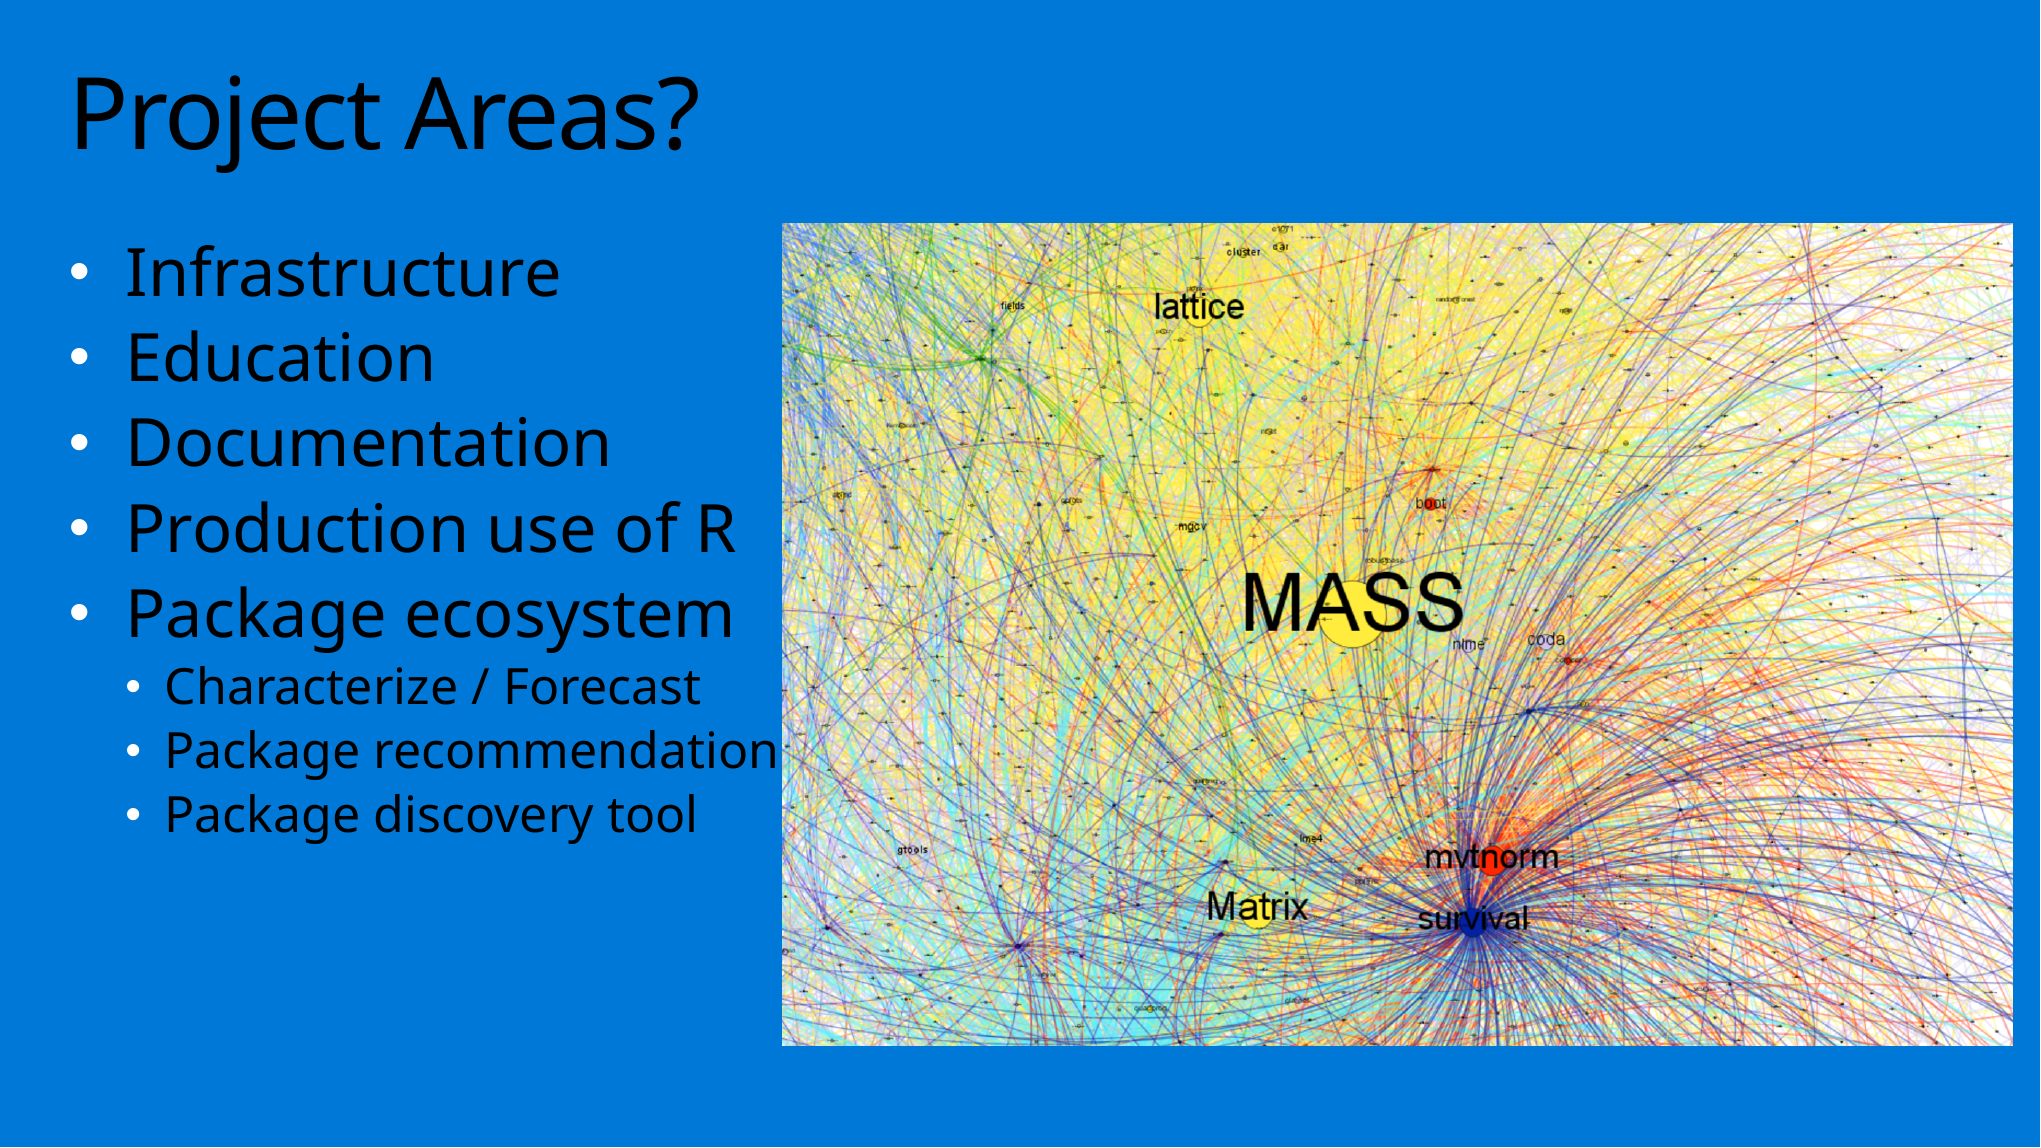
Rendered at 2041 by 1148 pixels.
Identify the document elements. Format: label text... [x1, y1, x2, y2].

list Infrastructure Education Documentation Production use of R Package ecosystem Characterize / Forecast Package recommendation Package discovery tool [45, 223, 782, 995]
picture [782, 223, 2013, 1046]
title Project Areas? [45, 48, 1996, 199]
